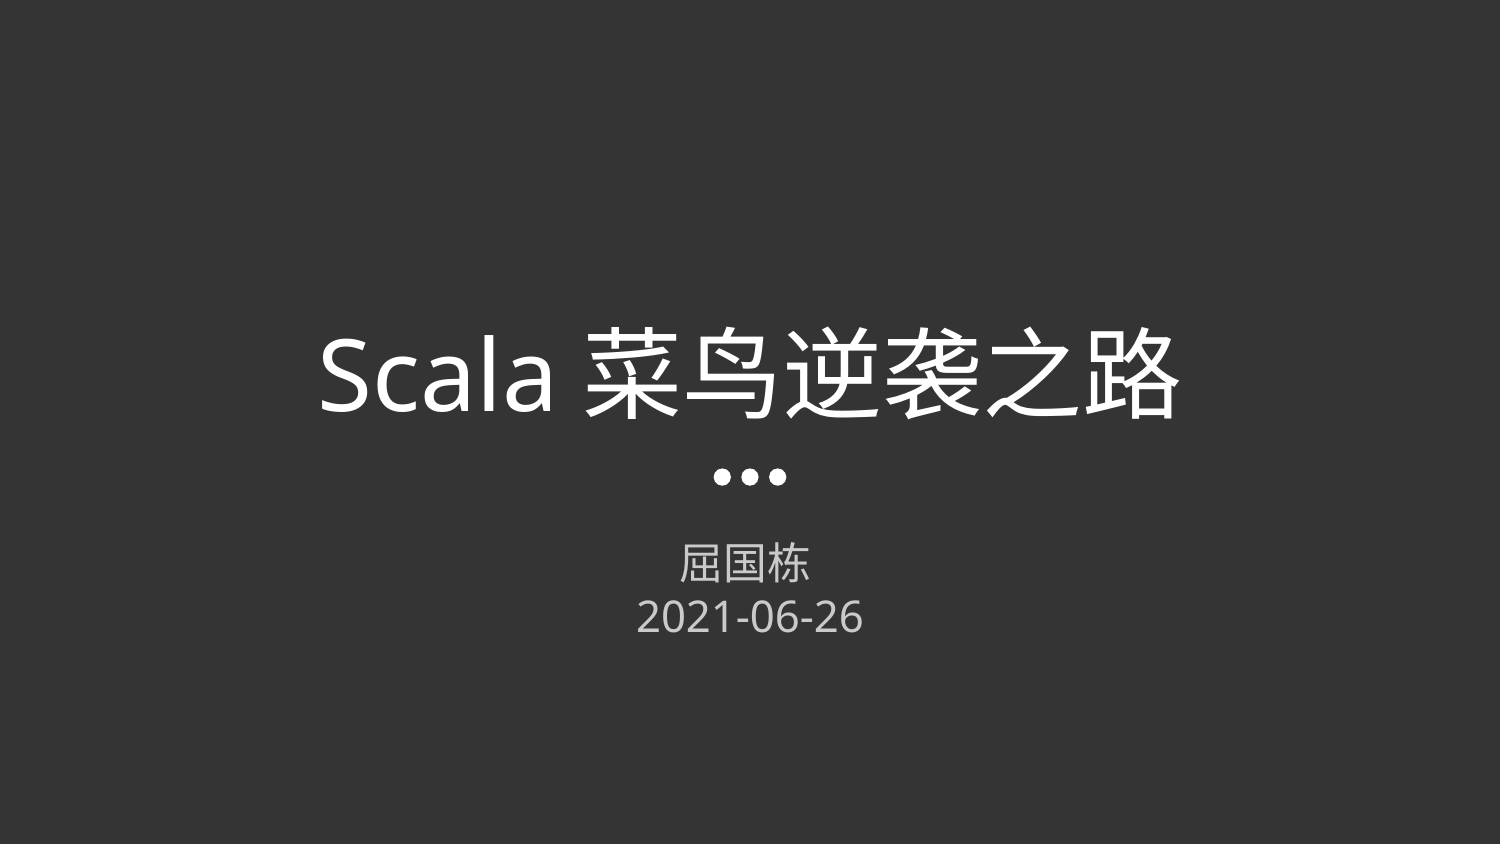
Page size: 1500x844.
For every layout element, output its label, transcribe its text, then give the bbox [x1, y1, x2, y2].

title Scala菜鸟逆袭之路 [110, 162, 1390, 447]
subtitle 屈国栋 2021-06-26 [110, 520, 1390, 651]
